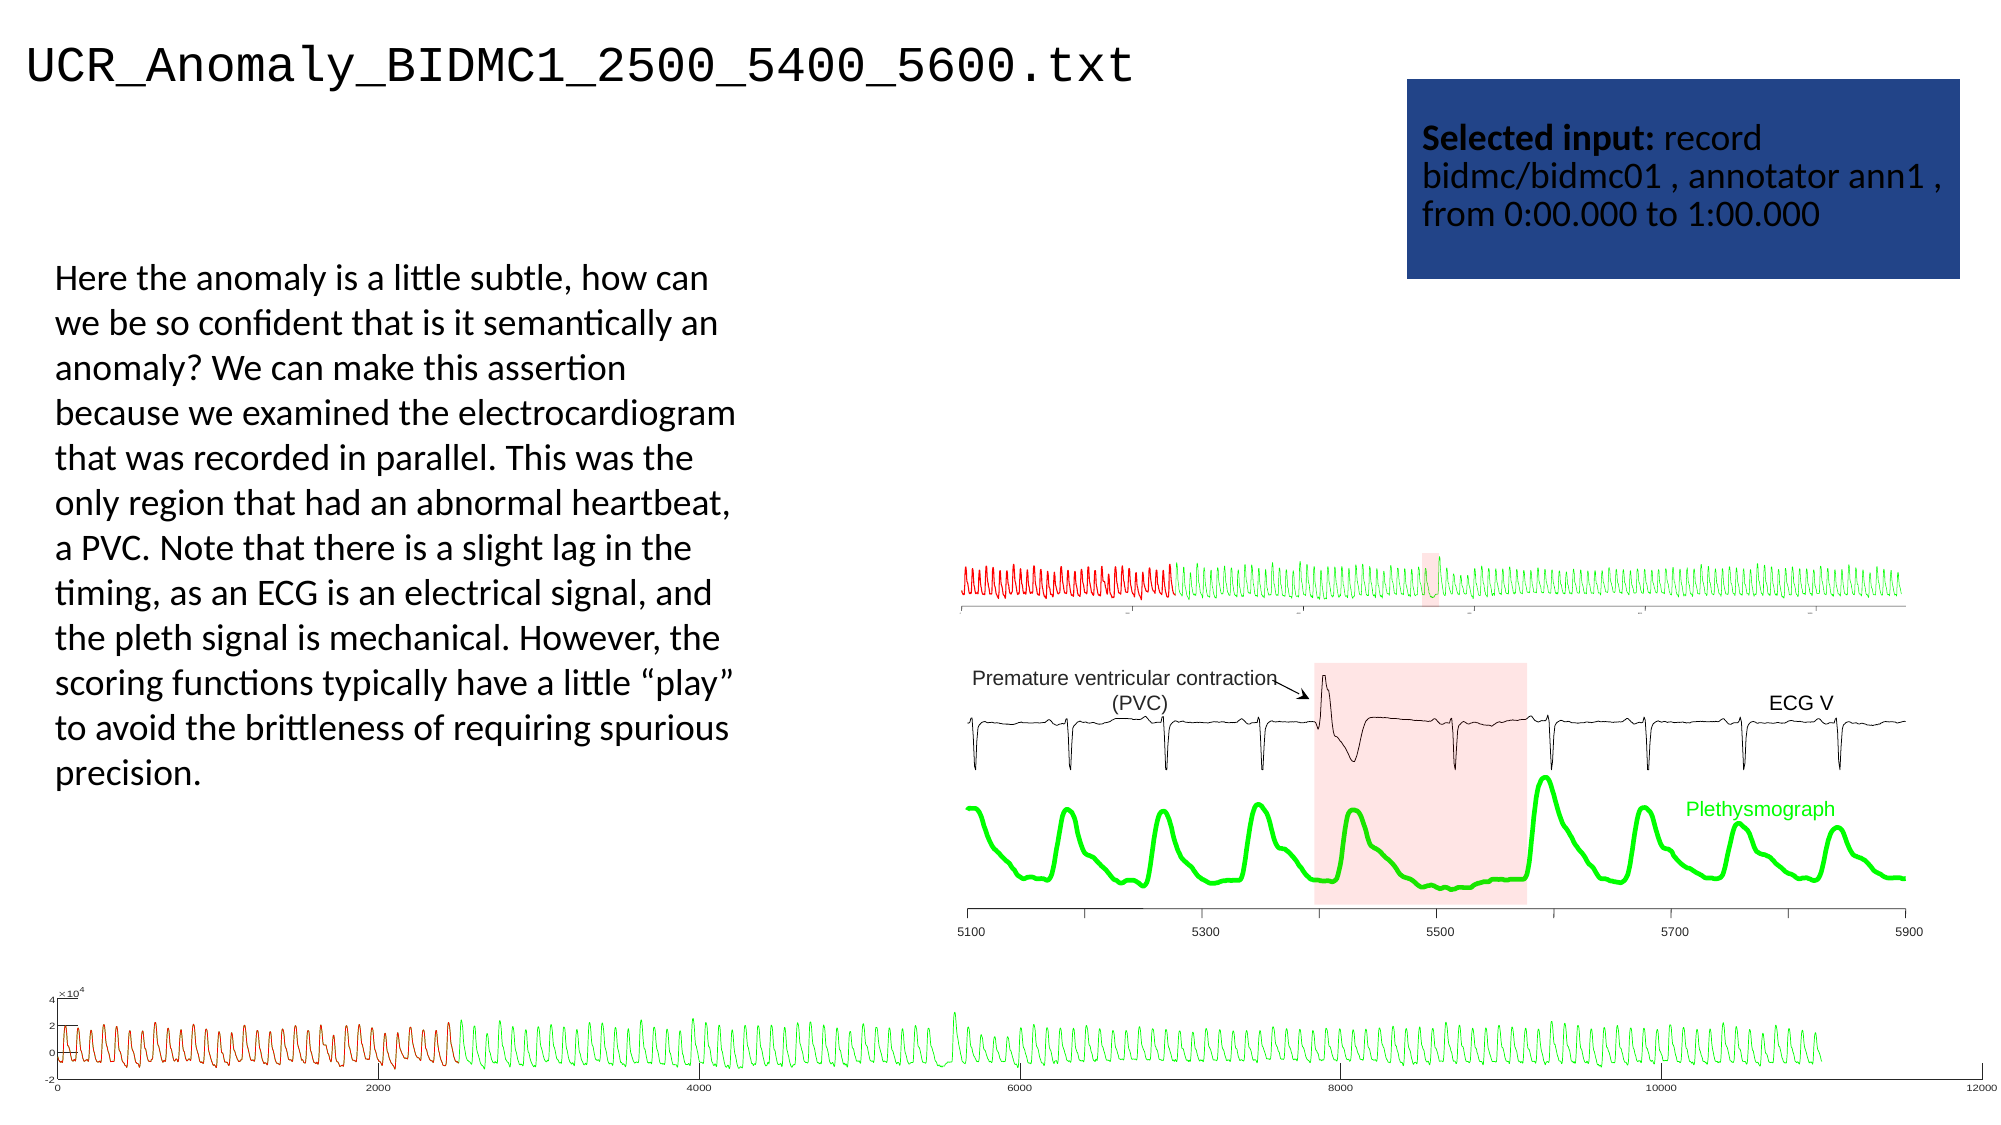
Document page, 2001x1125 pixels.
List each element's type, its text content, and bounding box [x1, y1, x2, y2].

text_box UCR_Anomaly_BIDMC1_2500_5400_5600.txt [11, 23, 1420, 99]
text_box [1407, 37, 2000, 128]
table_header Selected input: record bidmc/bidmc01 , annotator ann1 , from 0:00.000 to 1:00.000 [1407, 128, 1960, 279]
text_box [957, 553, 1939, 940]
text_box Here the anomaly is a little subtle, how can we be so confident that is it semantically an anomaly? We can make this assertion because we examined the electrocardiogram that was recorded in parallel. This was the only region that had an abnormal heartbeat, a PVC. Note that there is a slight lag in the timing, as an ECG is an electrical signal, and the pleth signal is mechanical. However, the scoring functions typically have a little “play” to avoid the brittleness of requiring spurious precision. [40, 245, 760, 801]
picture [0, 984, 2000, 1093]
